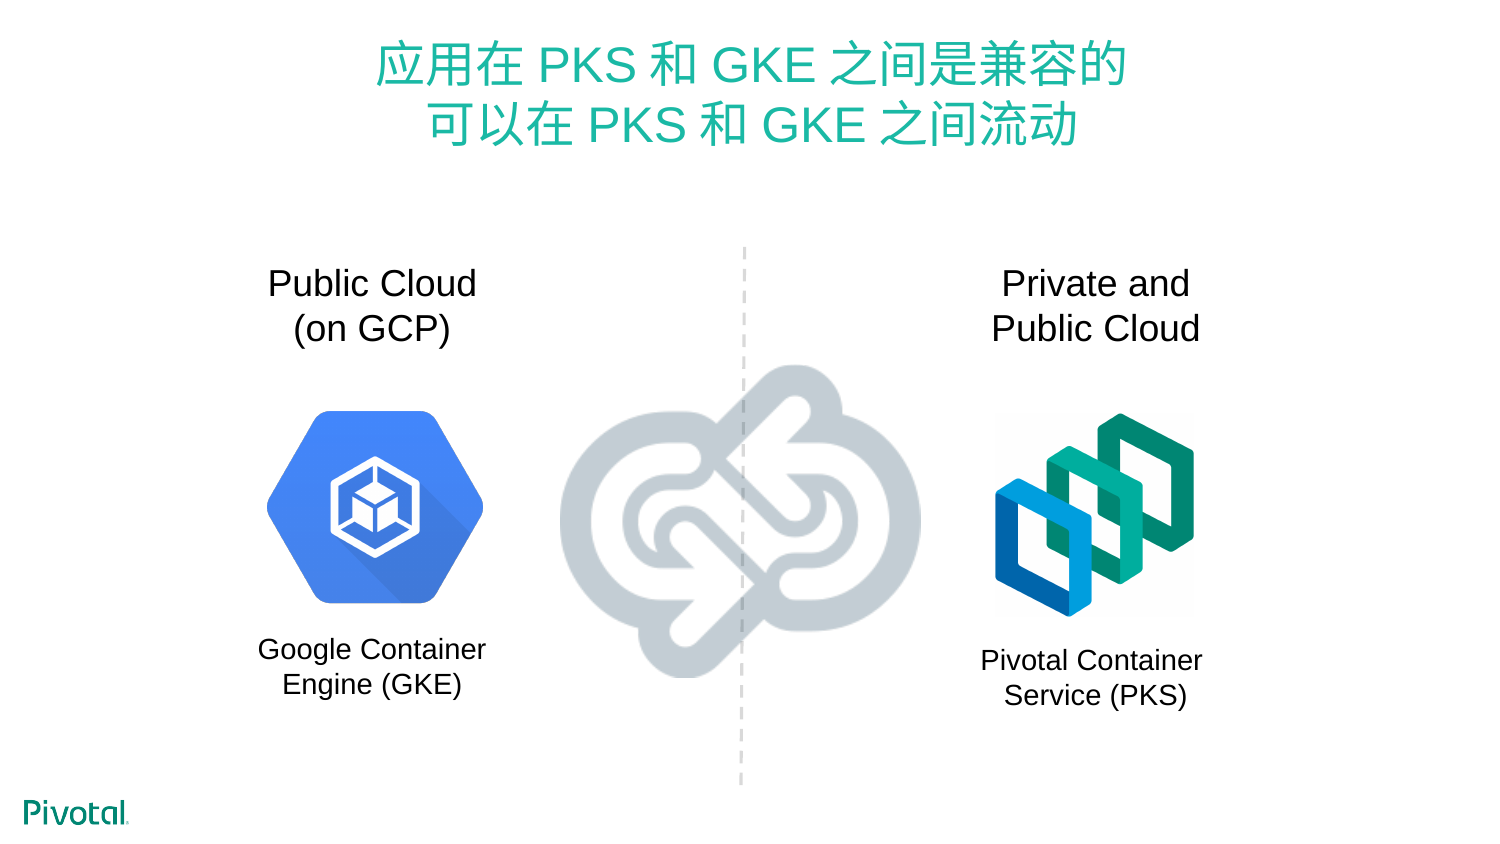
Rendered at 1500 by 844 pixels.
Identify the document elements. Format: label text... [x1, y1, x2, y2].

picture [995, 413, 1194, 617]
text_box Private and Public Cloud [950, 243, 1242, 325]
text_box Pivotal Container Service (PKS) [938, 626, 1254, 750]
text_box Public Cloud (on GCP) [226, 243, 519, 325]
picture [560, 364, 921, 678]
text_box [740, 685, 745, 791]
picture [0, 782, 148, 844]
picture [995, 495, 1069, 617]
title 应用在PKS和GKE之间是兼容的 可以在PKS和GKE之间流动 [41, 24, 1463, 117]
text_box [740, 246, 745, 363]
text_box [233, 379, 511, 739]
